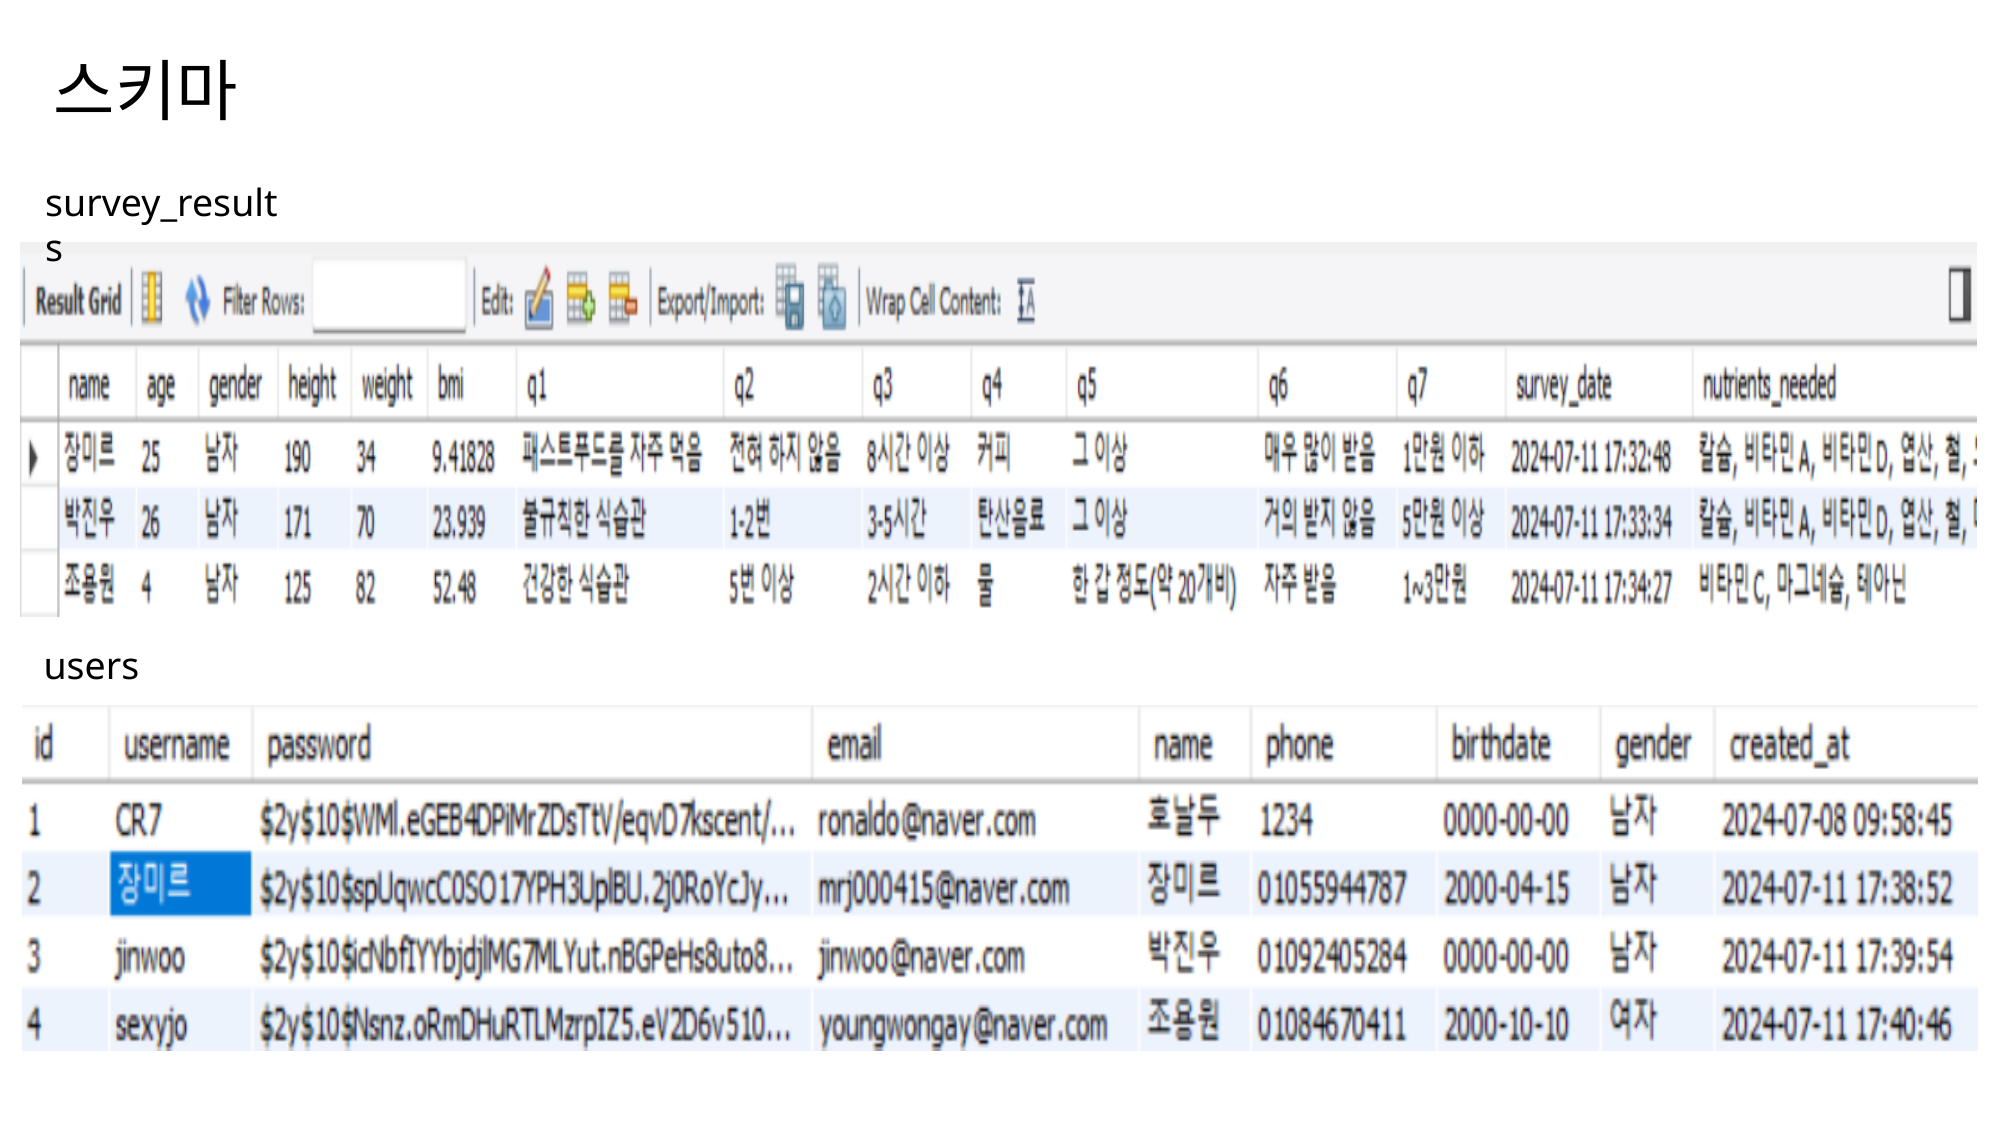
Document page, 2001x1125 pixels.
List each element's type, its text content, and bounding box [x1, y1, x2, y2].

picture [20, 242, 1977, 617]
text_box 스키마 [38, 41, 540, 136]
picture [21, 705, 1978, 1051]
text_box survey_results [30, 171, 311, 242]
text_box users [28, 634, 250, 695]
